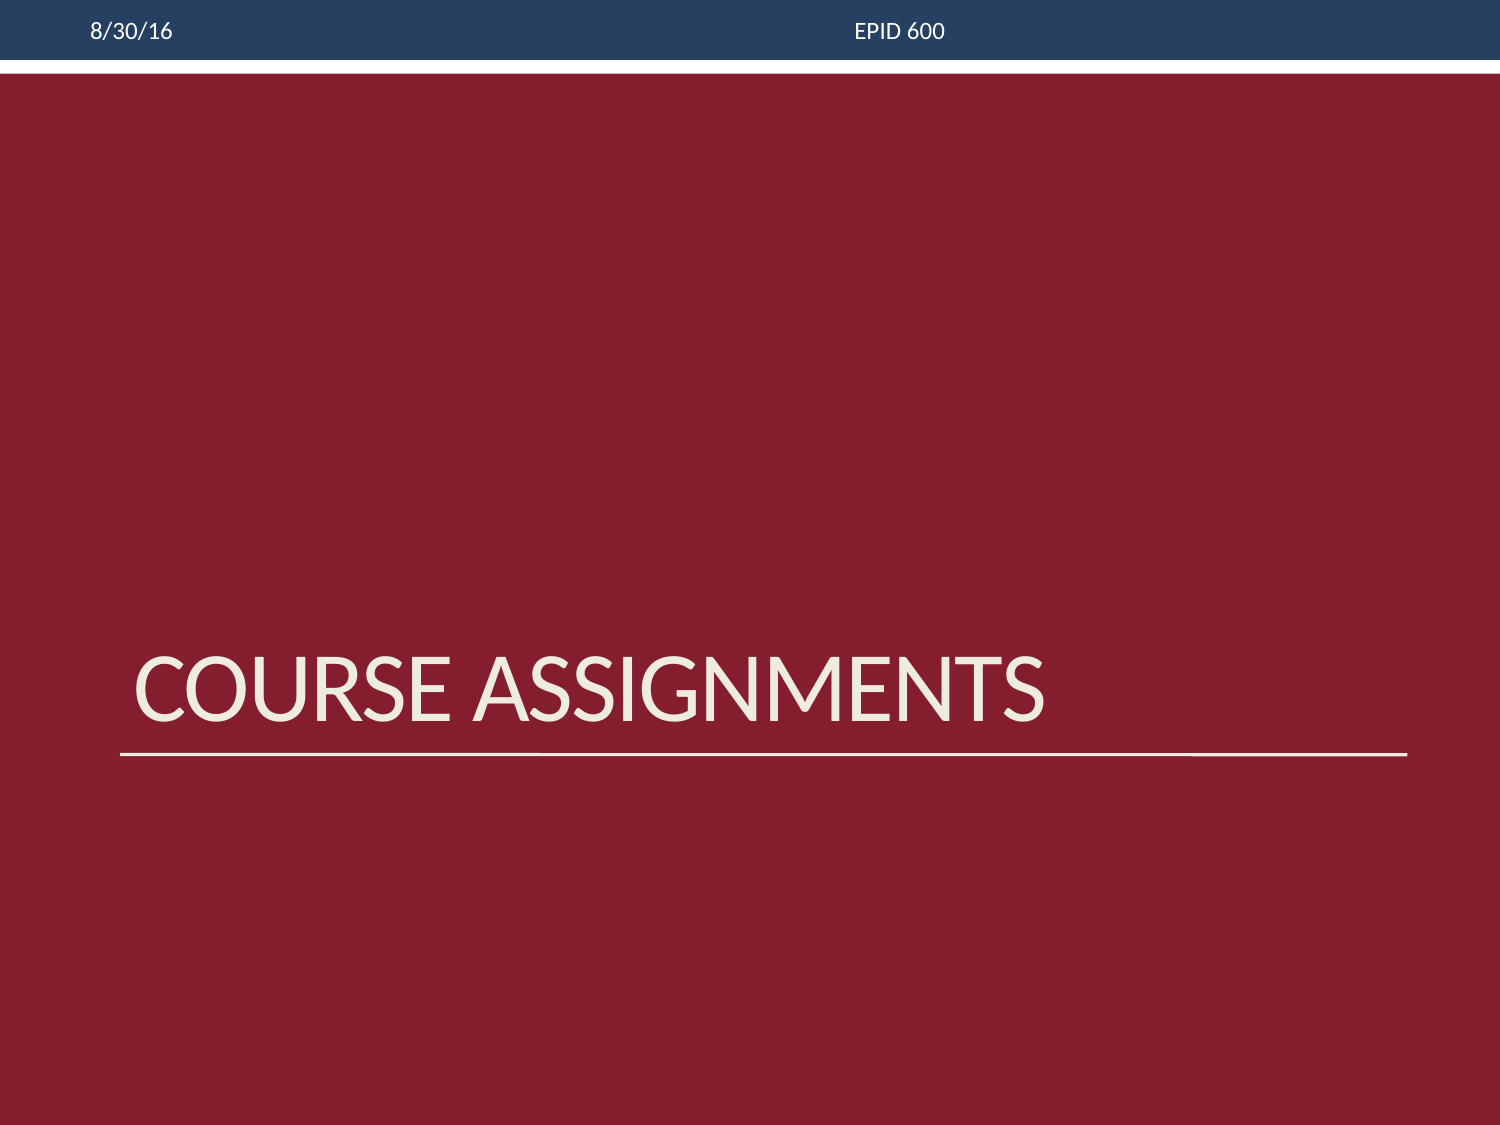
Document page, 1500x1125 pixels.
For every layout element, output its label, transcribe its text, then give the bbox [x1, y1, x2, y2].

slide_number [75, 3, 550, 57]
title Course Assignments [118, 387, 1394, 749]
footer EPID 600 [562, 3, 1238, 57]
